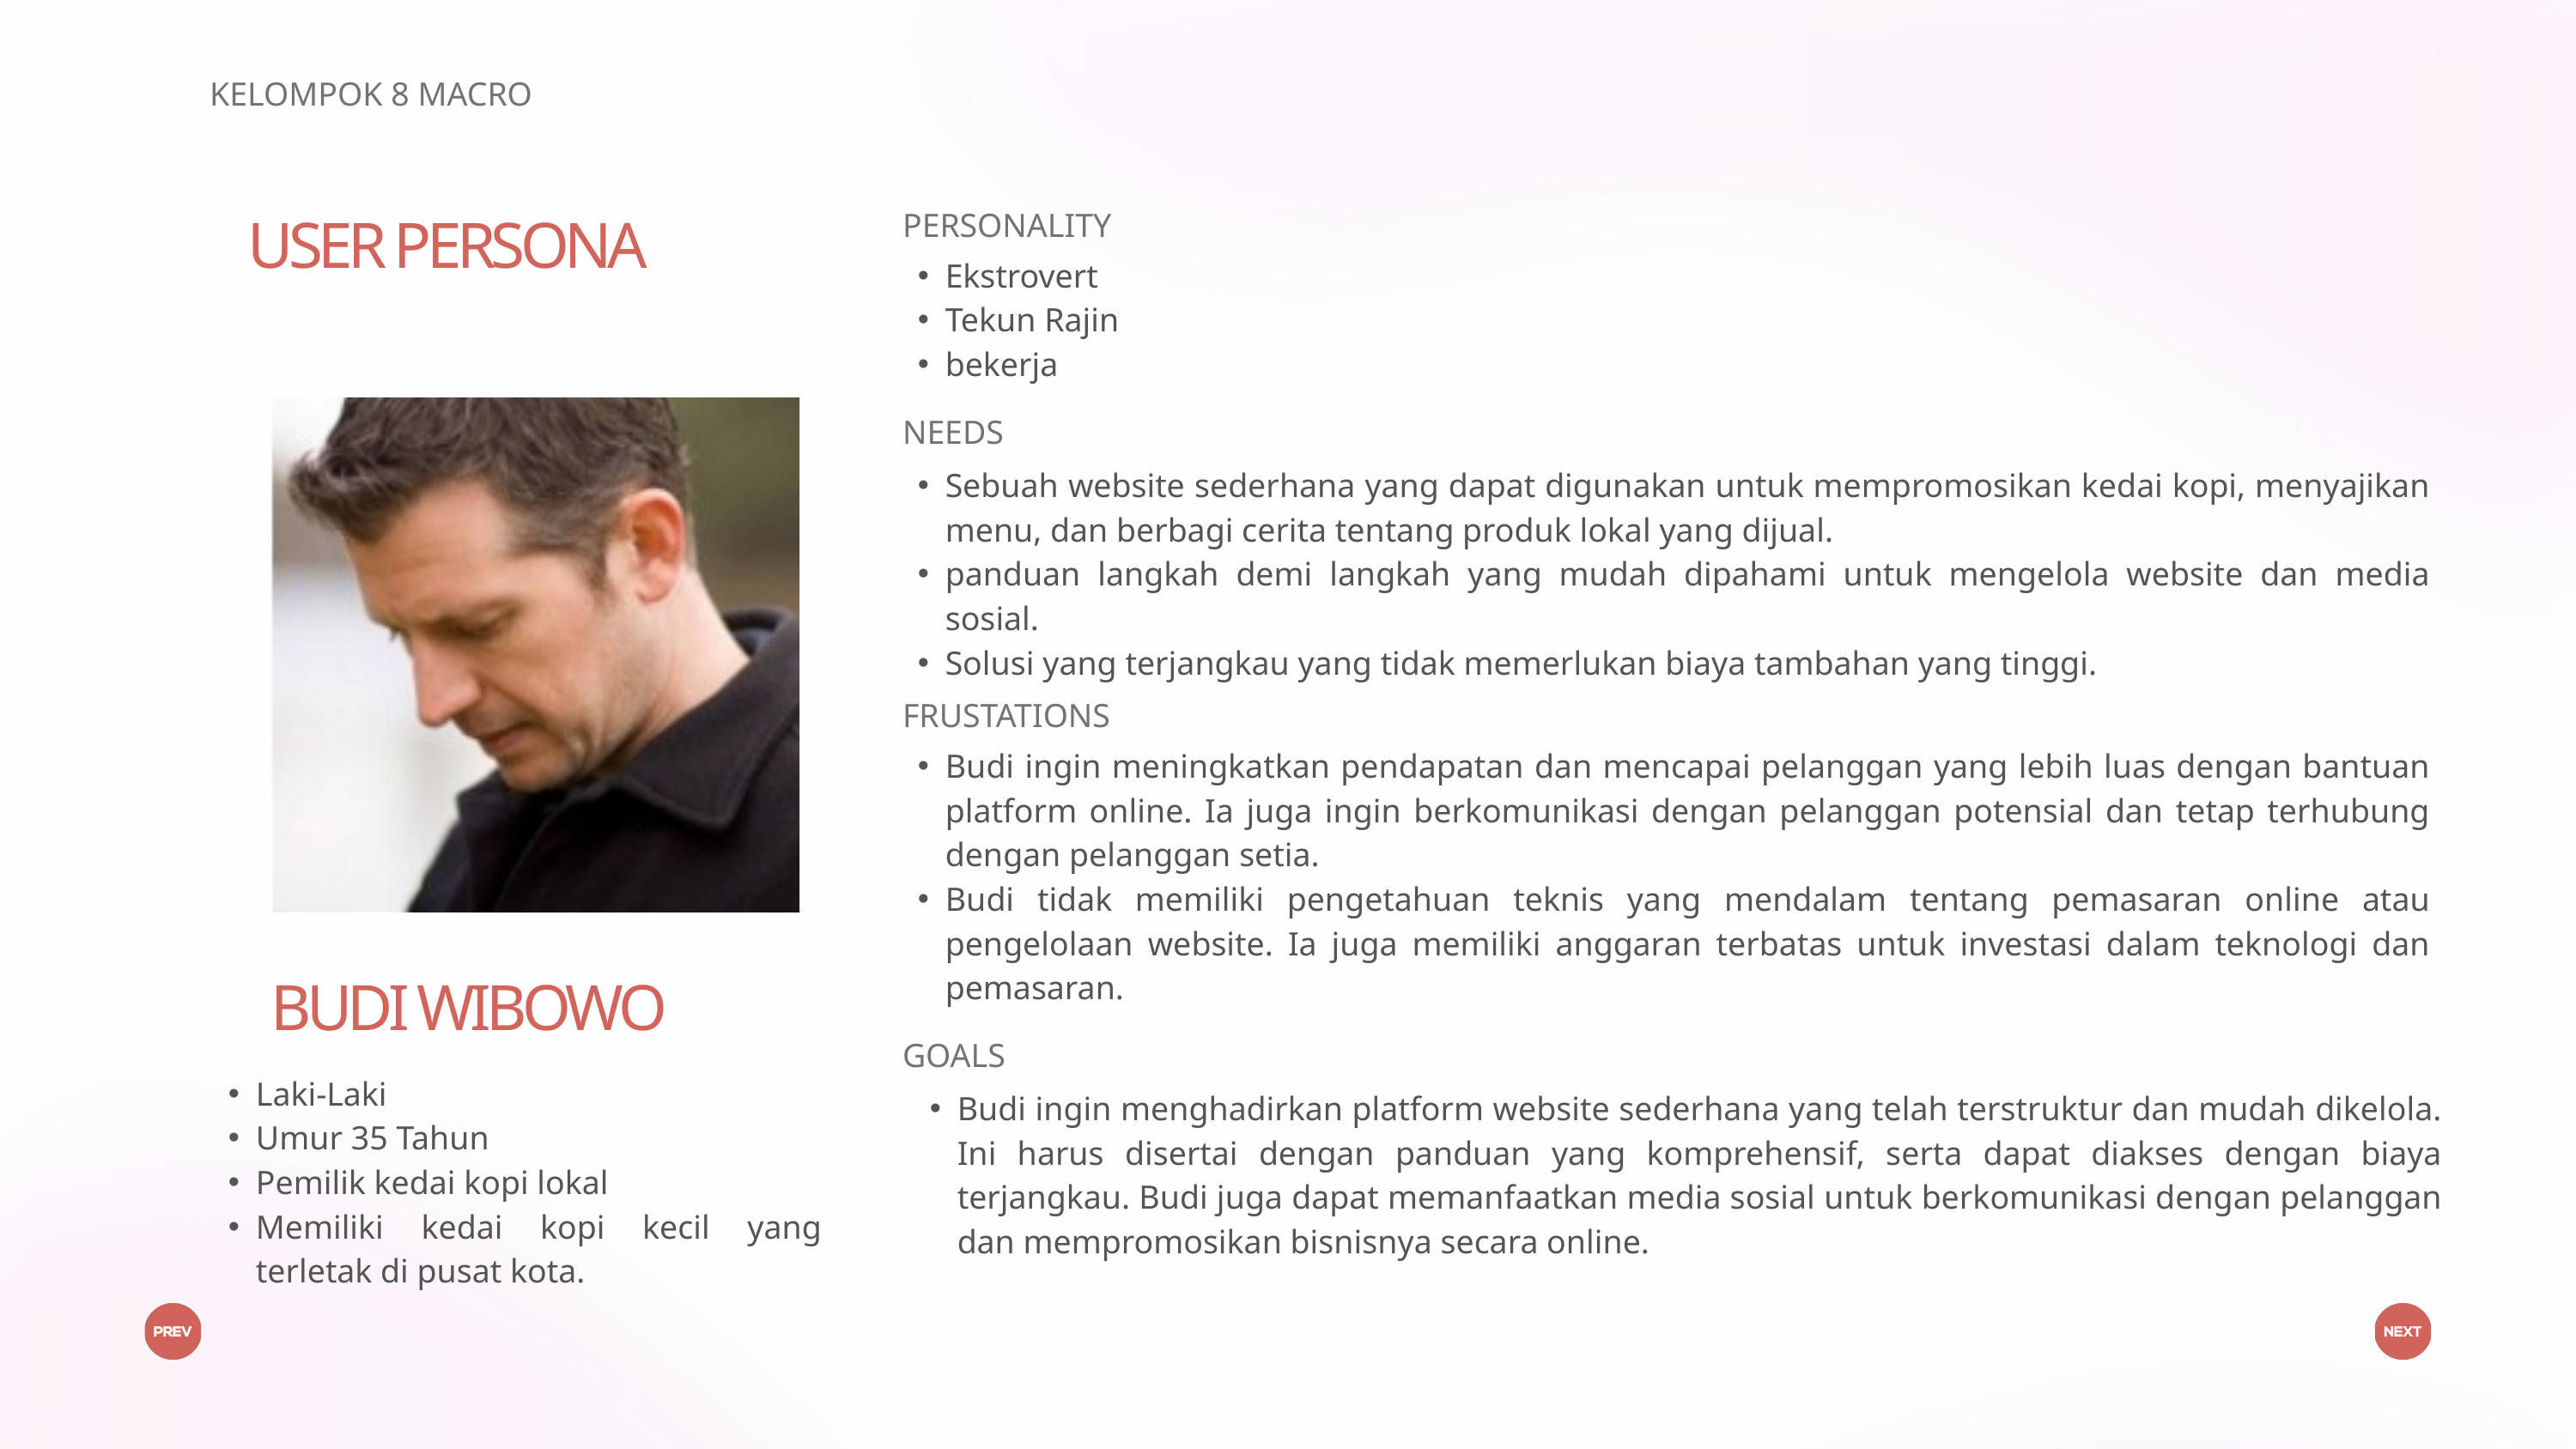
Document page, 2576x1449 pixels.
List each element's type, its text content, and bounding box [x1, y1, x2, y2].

text_box [0, 0, 2576, 1449]
text_box [2374, 1303, 2432, 1361]
text_box [270, 397, 800, 912]
text_box FRUSTATIONS [902, 689, 1300, 734]
text_box NEEDS [902, 406, 1300, 451]
text_box USER PERSONA [247, 192, 683, 281]
text_box KELOMPOK 8 MACRO [210, 68, 607, 113]
text_box PERSONALITY [902, 199, 1300, 244]
text_box Ekstrovert Tekun Rajin bekerja [890, 249, 2432, 384]
text_box [144, 1303, 202, 1361]
text_box Budi ingin menghadirkan platform website sederhana yang telah terstruktur dan mudah dikelola. Ini harus disertai dengan panduan yang komprehensif, serta dapat diakses dengan biaya terjangkau. Budi juga dapat memanfaatkan media sosial untuk berkomunikasi dengan pelanggan dan mempromosikan bisnisnya secara online. [902, 1082, 2444, 1260]
text_box Laki-Laki Umur 35 Tahun Pemilik kedai kopi lokal Memiliki kedai kopi kecil yang terletak di pusat kota. [201, 1067, 823, 1335]
text_box Budi ingin meningkatkan pendapatan dan mencapai pelanggan yang lebih luas dengan bantuan platform online. Ia juga ingin berkomunikasi dengan pelanggan potensial dan tetap terhubung dengan pelanggan setia. Budi tidak memiliki pengetahuan teknis yang mendalam tentang pemasaran online atau pengelolaan website. Ia juga memiliki anggaran terbatas untuk investasi dalam teknologi dan pemasaran. [890, 740, 2432, 1007]
text_box GOALS [902, 1029, 1300, 1074]
text_box BUDI WIBOWO [270, 955, 706, 1043]
text_box Sebuah website sederhana yang dapat digunakan untuk mempromosikan kedai kopi, menyajikan menu, dan berbagi cerita tentang produk lokal yang dijual. panduan langkah demi langkah yang mudah dipahami untuk mengelola website dan media sosial. Solusi yang terjangkau yang tidak memerlukan biaya tambahan yang tinggi. [890, 459, 2432, 682]
